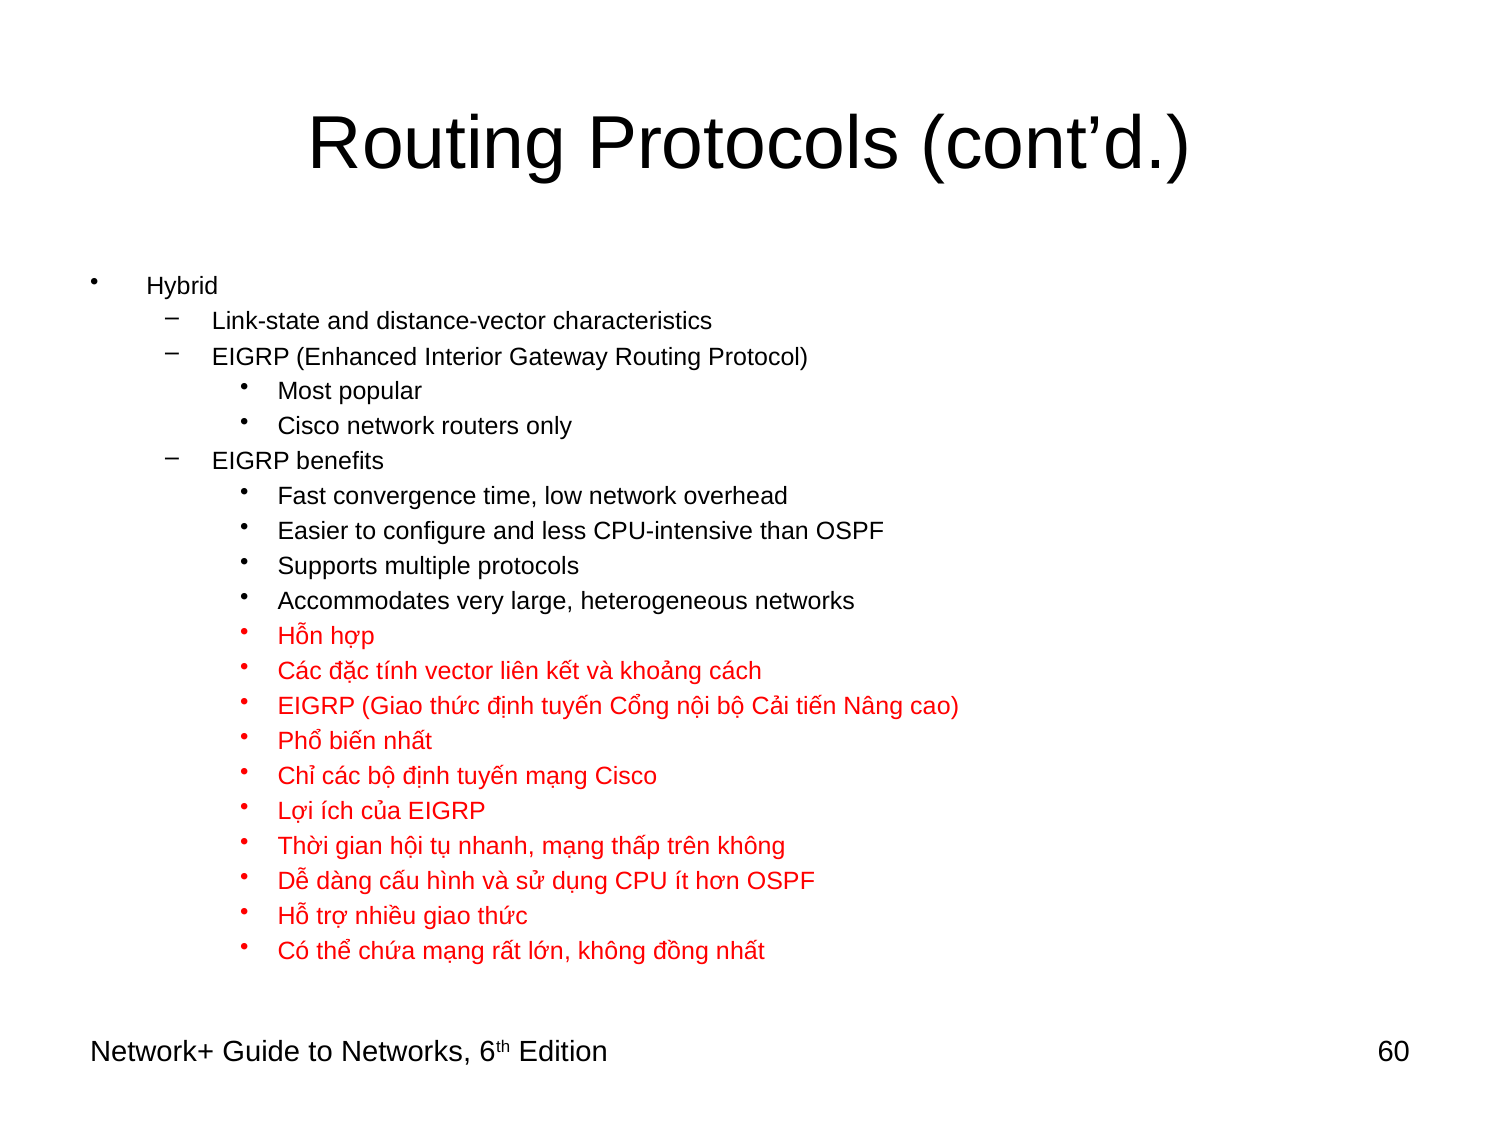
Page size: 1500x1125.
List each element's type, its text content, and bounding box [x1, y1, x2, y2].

footer Network+ Guide to Networks, 6th Edition [74, 1024, 988, 1103]
title Routing Protocols (cont’d.) [75, 45, 1425, 233]
list Hybrid Link-state and distance-vector characteristics EIGRP (Enhanced Interior Gateway Routing Protocol) Most popular Cisco network routers only EIGRP benefits Fast convergence time, low network overhead Easier to configure and less CPU-intensive than OSPF Supports multiple protocols Accommodates very large, heterogeneous networks Hỗn hợp Các đặc tính vector liên kết và khoảng cách EIGRP (Giao thức định tuyến Cổng nội bộ Cải tiến Nâng cao) Phổ biến nhất Chỉ các bộ định tuyến mạng Cisco Lợi ích của EIGRP Thời gian hội tụ nhanh, mạng thấp trên không Dễ dàng cấu hình và sử dụng CPU ít hơn OSPF Hỗ trợ nhiều giao thức Có thể chứa mạng rất lớn, không đồng nhất [75, 262, 1425, 1005]
slide_number 60 [1074, 1024, 1426, 1103]
